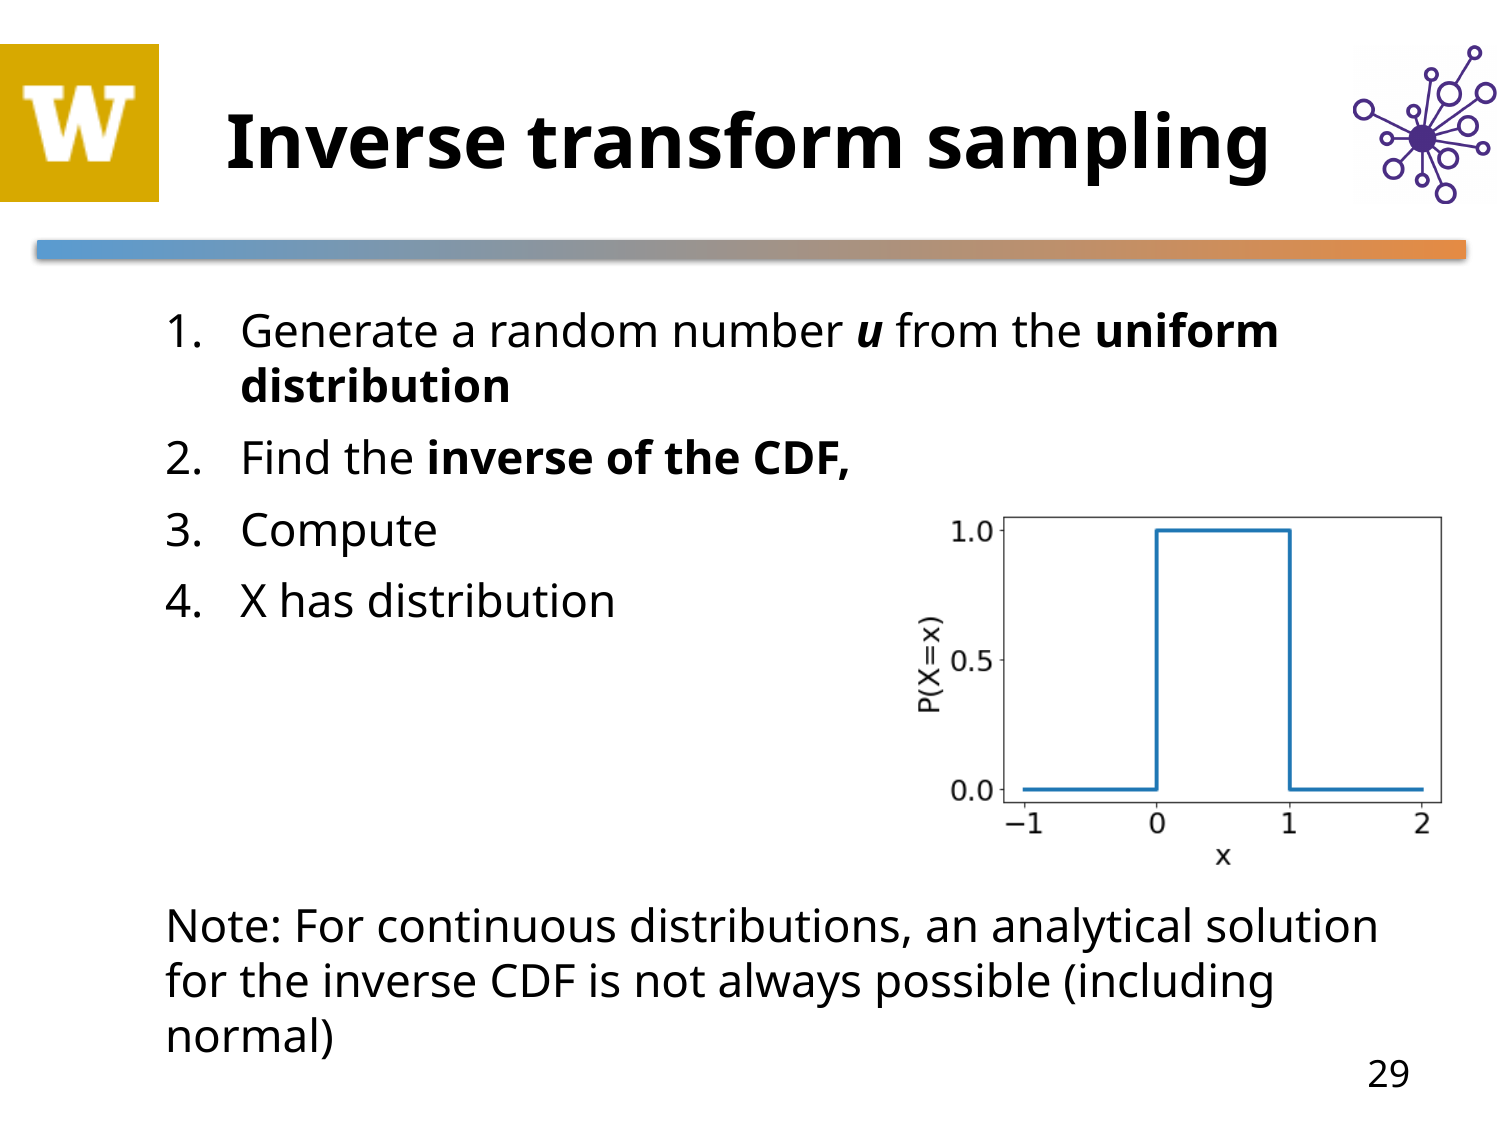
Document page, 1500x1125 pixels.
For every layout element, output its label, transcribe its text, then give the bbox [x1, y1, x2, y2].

slide_number 29 [1074, 1042, 1425, 1103]
picture [908, 508, 1450, 878]
title Inverse transform sampling [75, 45, 1425, 233]
picture [0, 44, 159, 202]
picture [1425, 45, 1497, 204]
